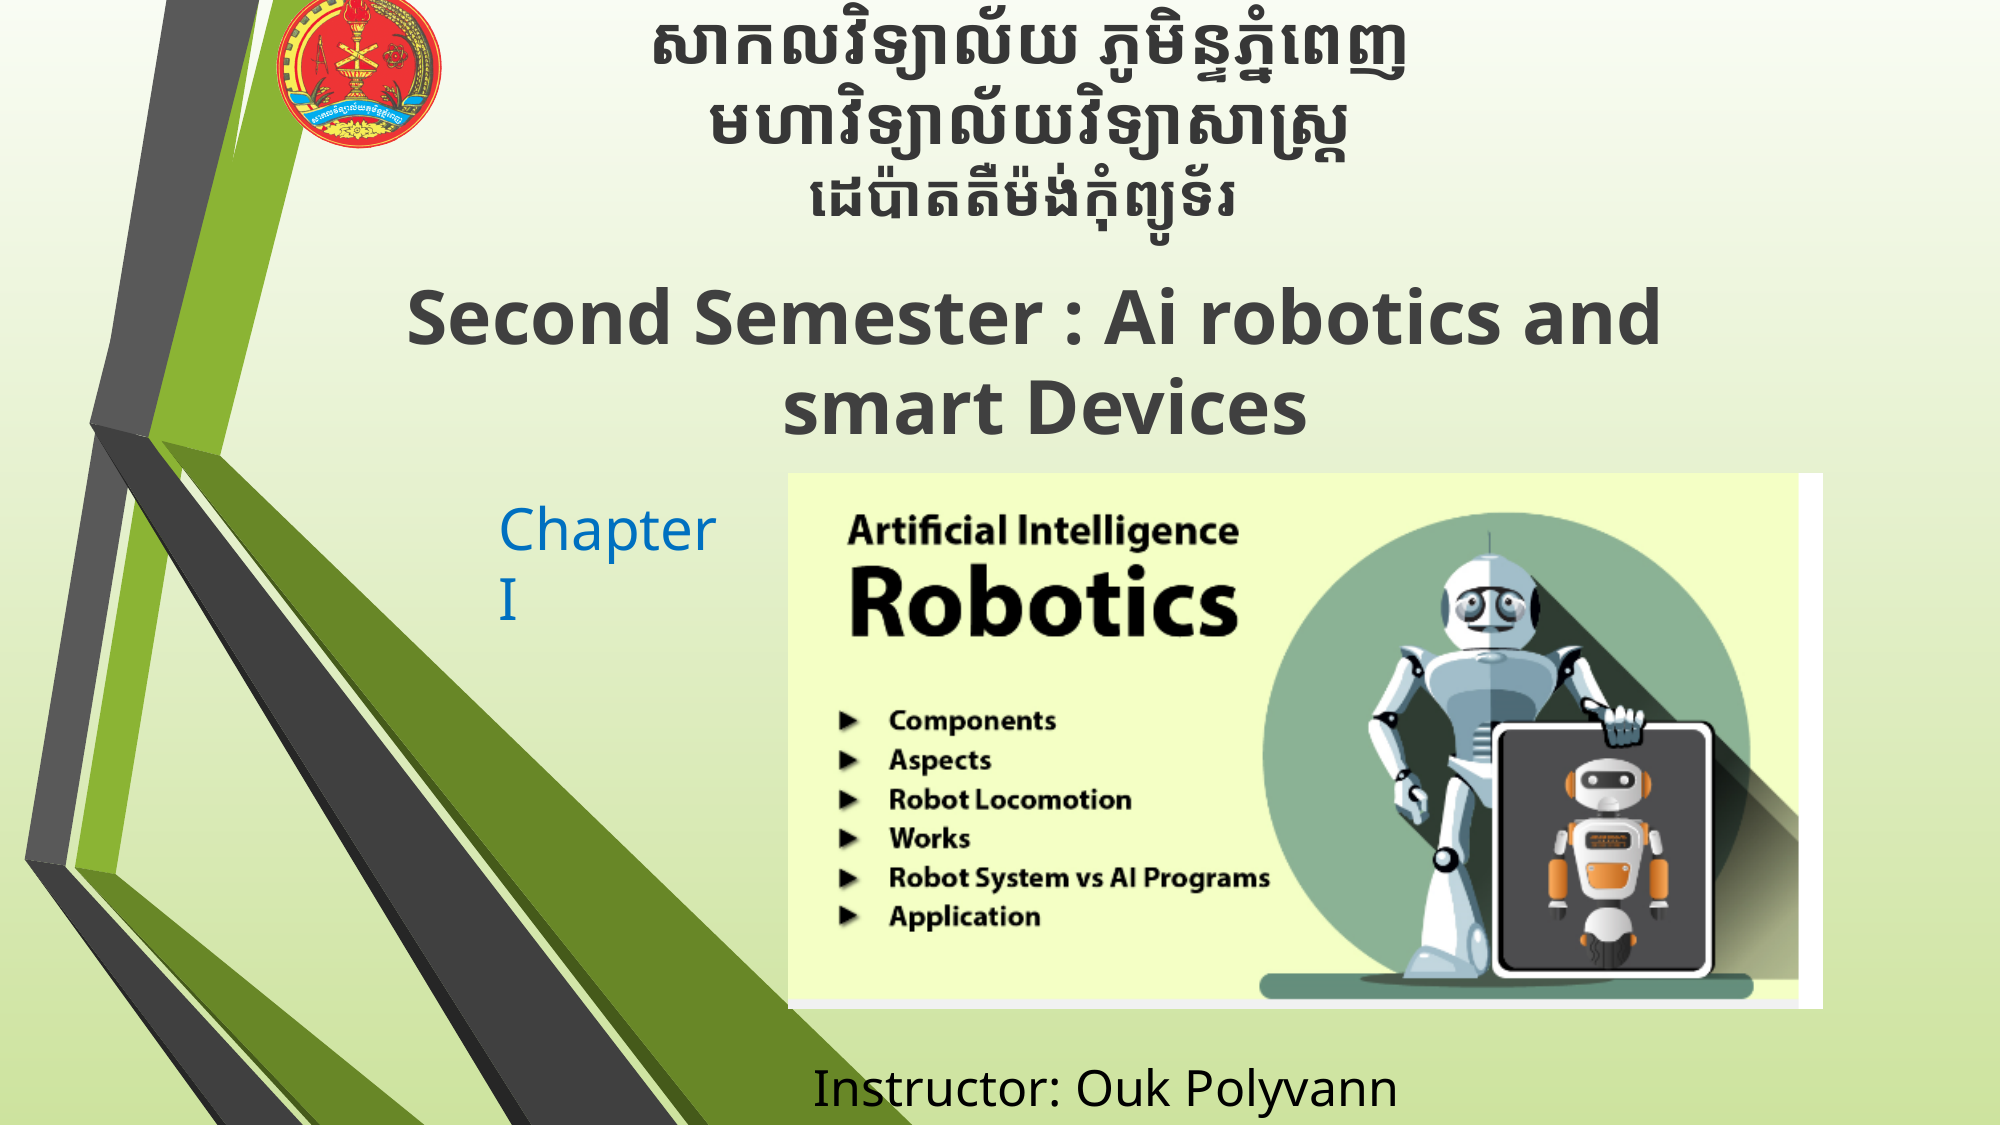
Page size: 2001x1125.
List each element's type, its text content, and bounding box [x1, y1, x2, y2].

text_box Second Semester : Ai robotics and smart Devices [123, 262, 1969, 458]
picture [275, 0, 442, 150]
text_box Chapter I [483, 484, 736, 640]
picture [788, 472, 1824, 1009]
text_box Instructor: Ouk Polyvann [666, 1049, 1548, 1125]
title សាកលវិទ្យាល័យ​ ភូមិន្ទភ្នំពេញ មហាវិទ្យាល័យវិទ្យាសាស្រ្ត ដេប៉ាតតឺម៉ង់កុំព្យូទ័រ [311, 85, 1749, 262]
